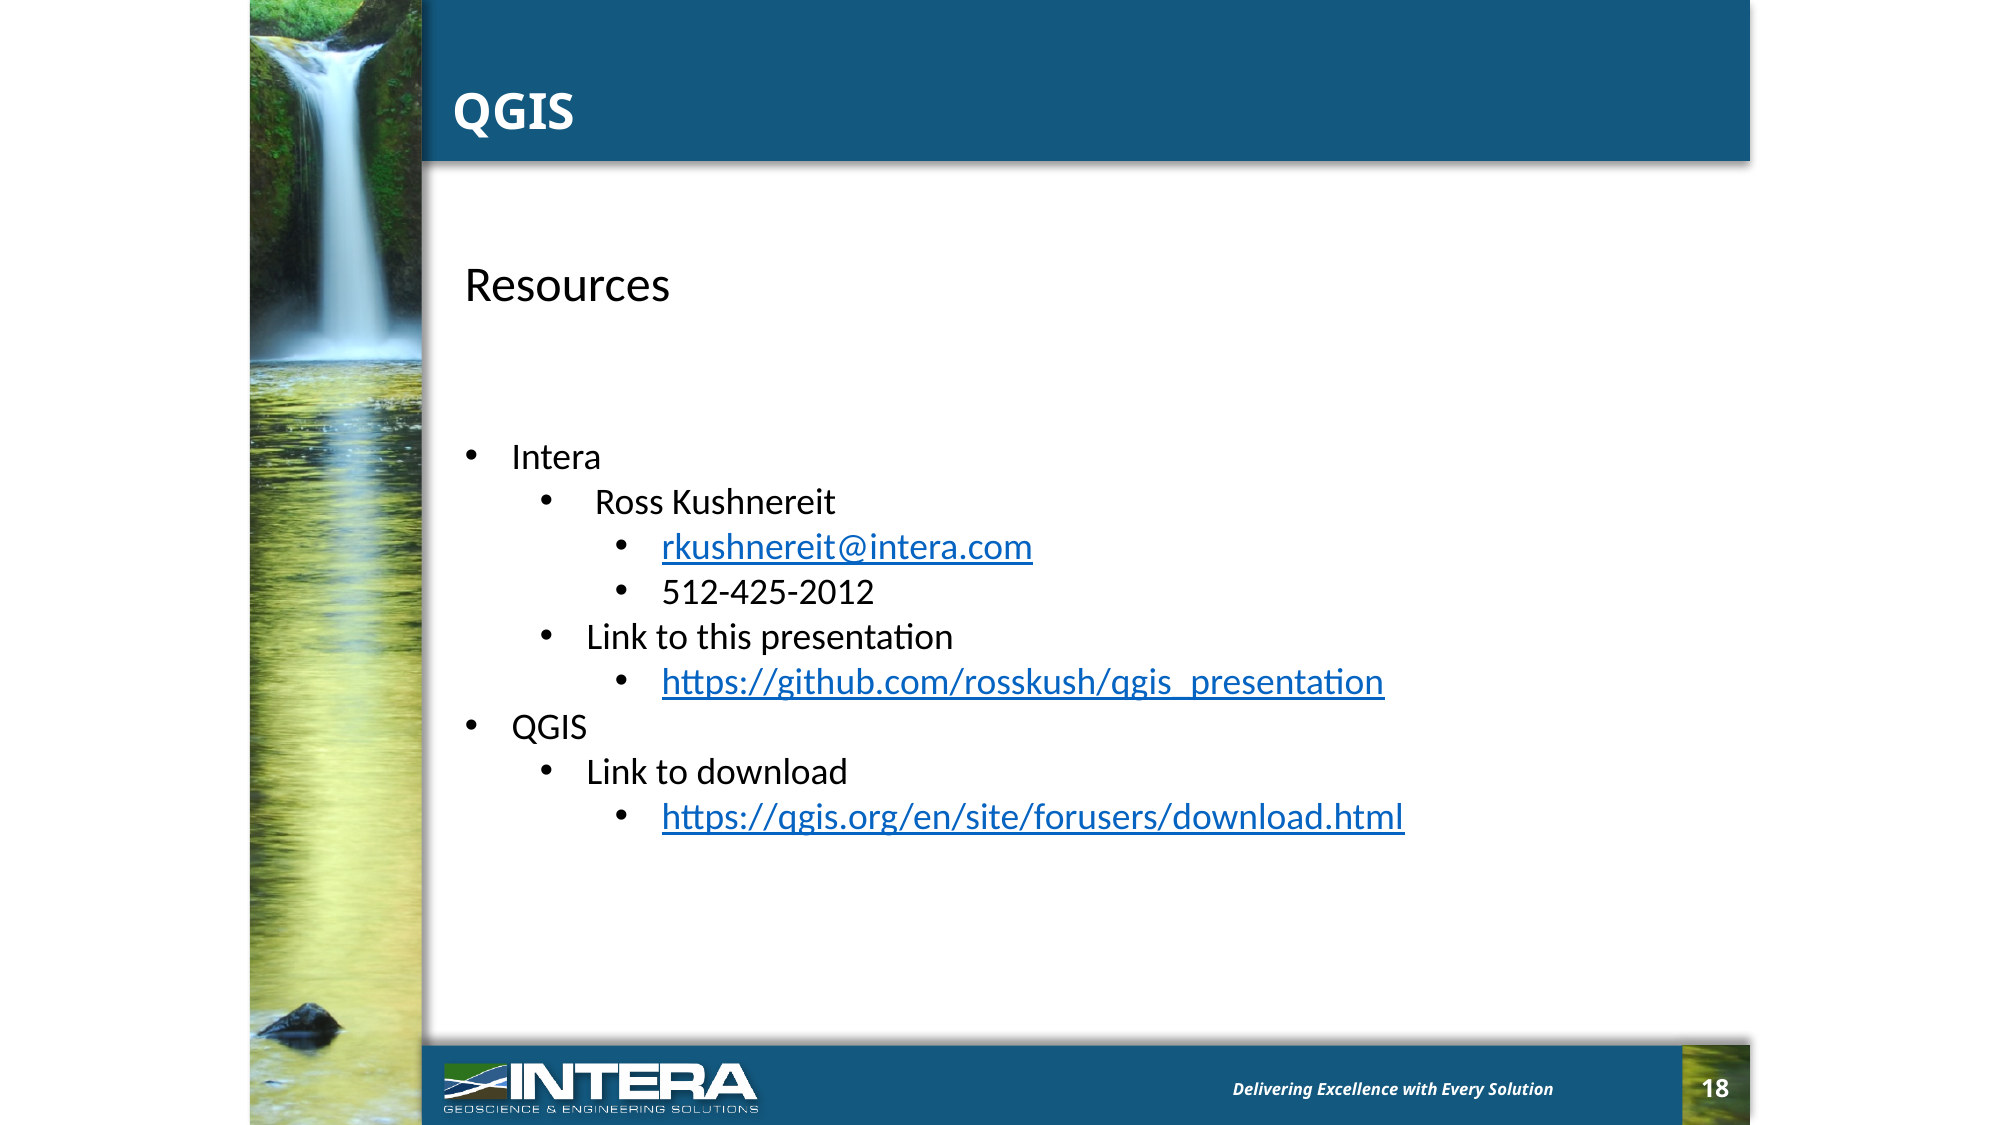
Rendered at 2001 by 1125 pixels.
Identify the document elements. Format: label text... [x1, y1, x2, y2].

picture [1681, 1045, 1750, 1125]
text_box Intera Ross Kushnereit rkushnereit@intera.com 512-425-2012 Link to this presentation https://github.com/rosskush/qgis_presentation QGIS Link to download https://qgis.org/en/site/forusers/download.html [450, 424, 1613, 890]
text_box [434, 0, 1751, 162]
text_box QGIS [437, 12, 1700, 161]
text_box Resources [449, 243, 1500, 319]
text_box Delivering Excellence with Every Solution [1124, 1070, 1574, 1111]
picture [249, 0, 422, 1125]
picture [435, 1054, 766, 1120]
text_box [422, 1044, 1683, 1125]
